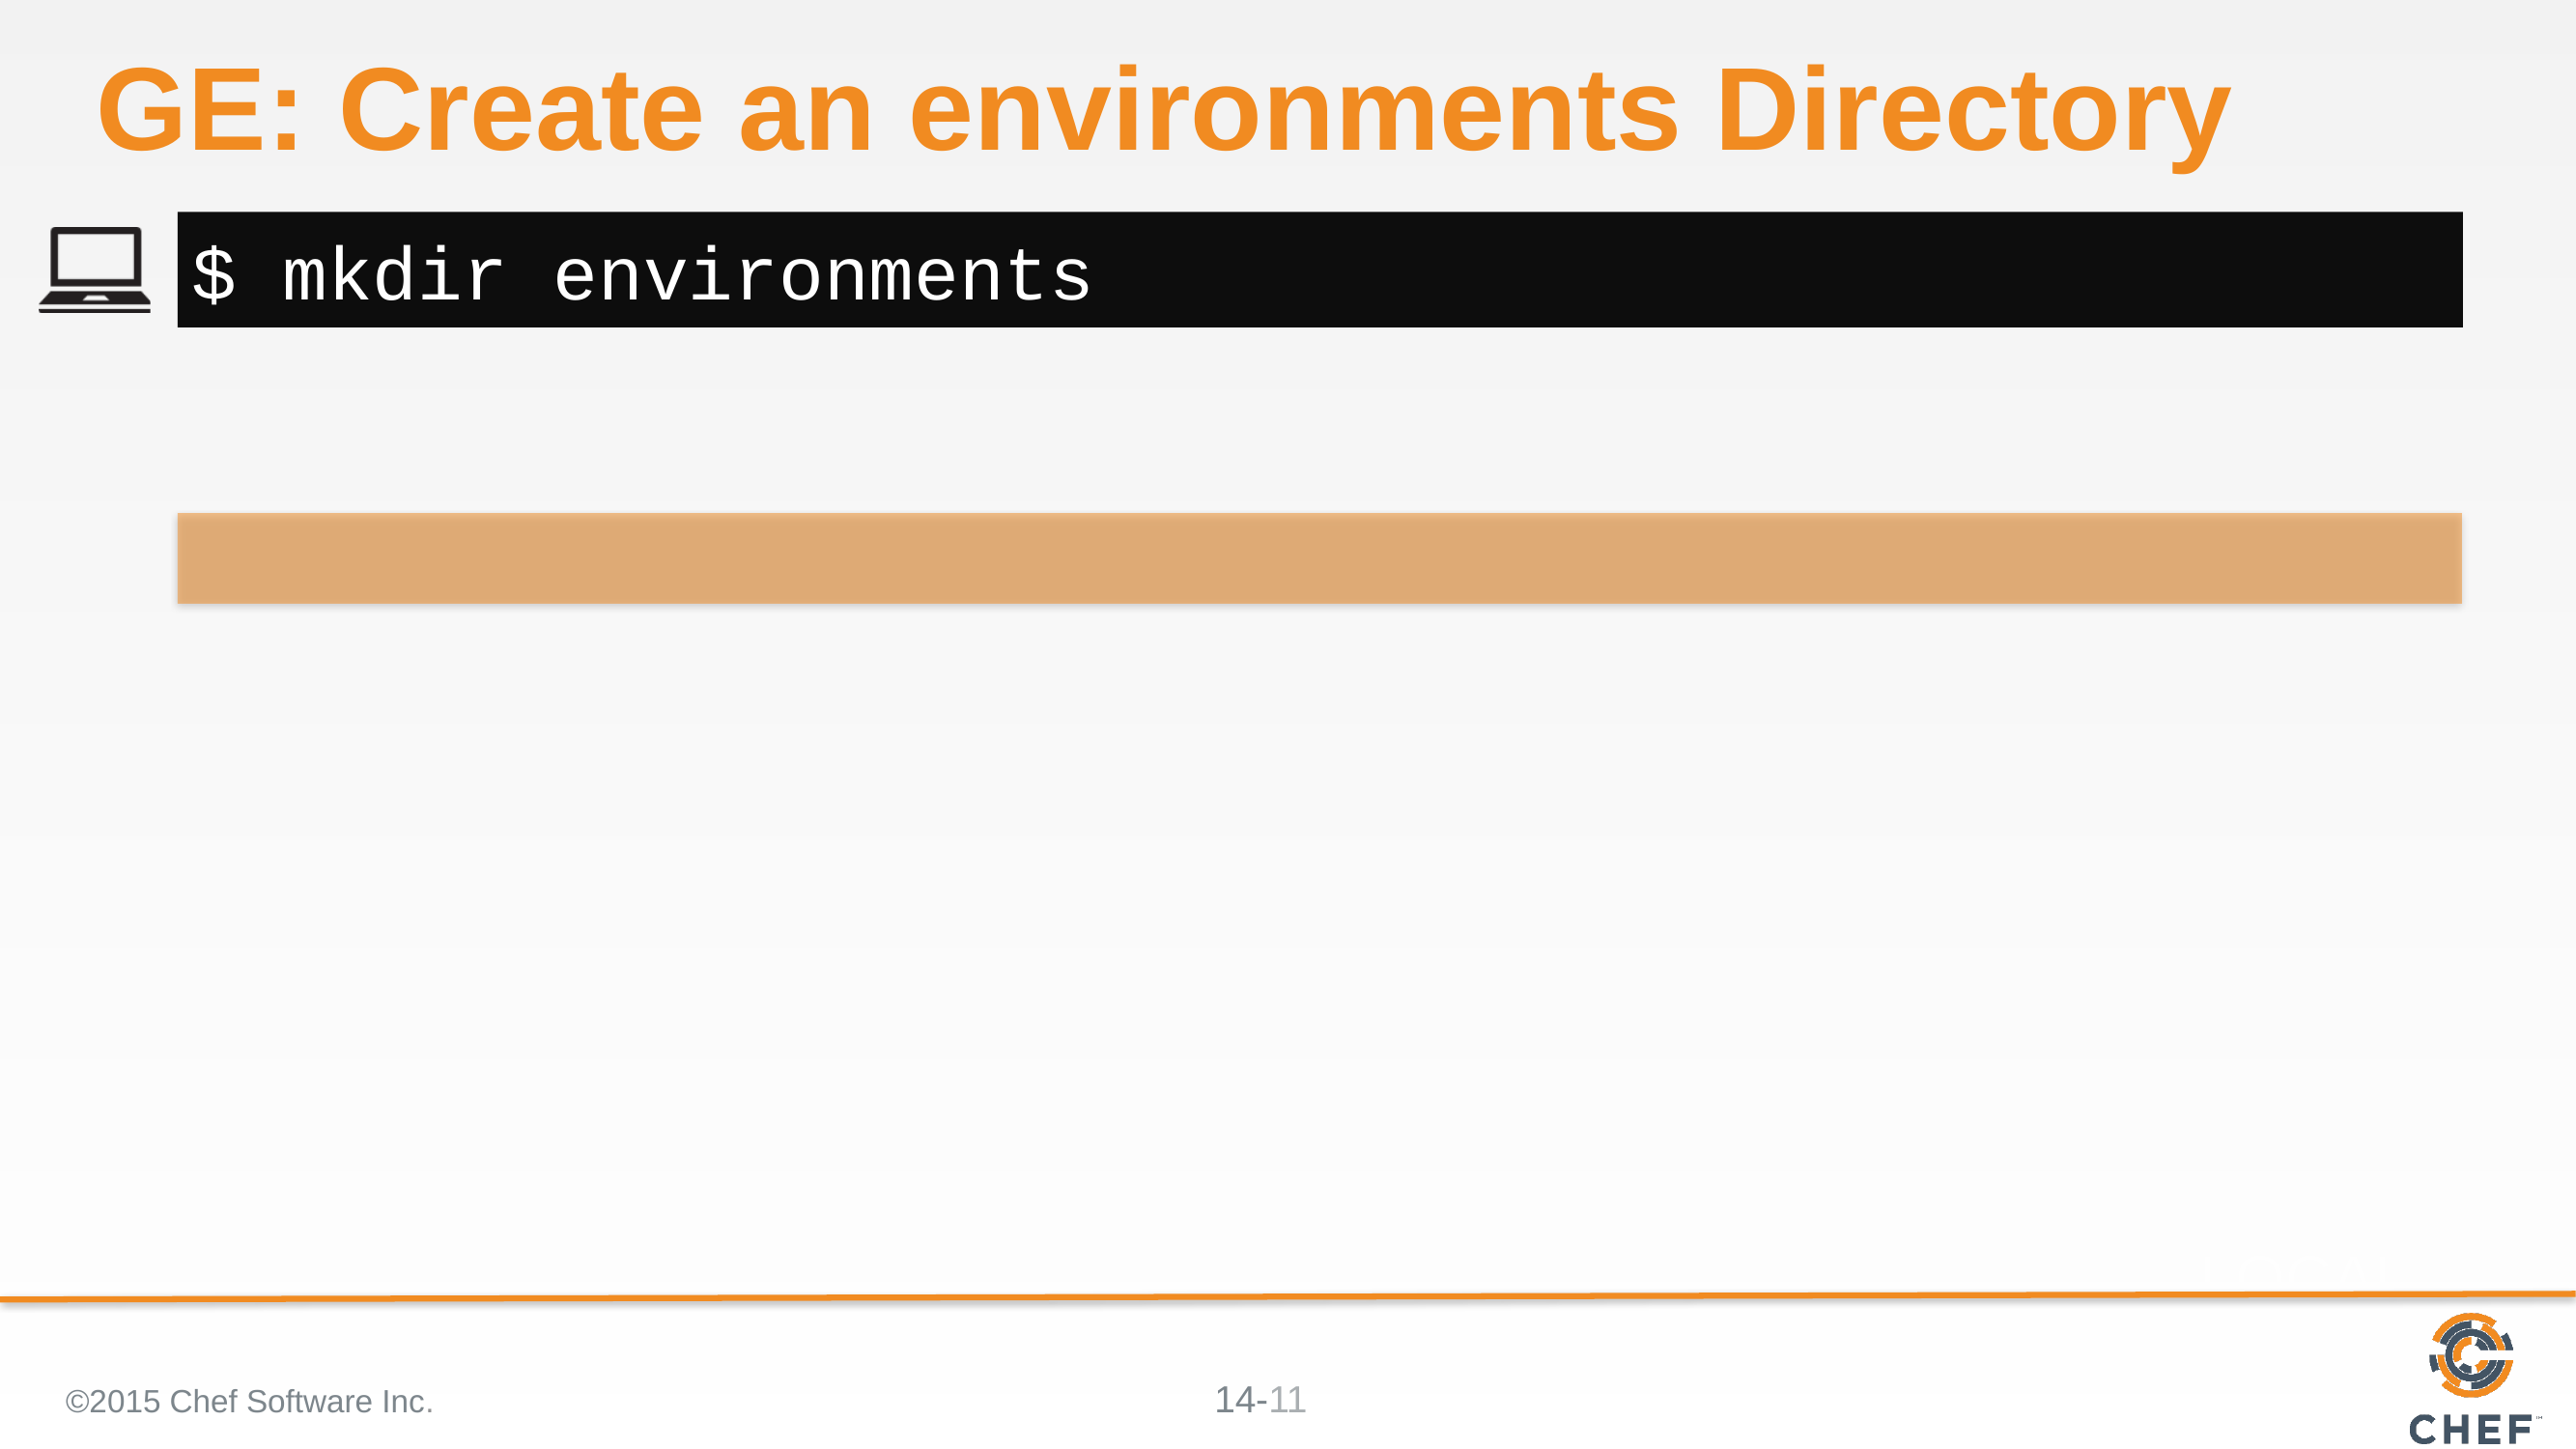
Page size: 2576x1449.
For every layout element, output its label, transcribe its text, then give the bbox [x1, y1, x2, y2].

footer ©2015 Chef Software Inc. [51, 1359, 952, 1440]
picture [2399, 1297, 2550, 1449]
slide_number 11 [998, 1359, 1578, 1437]
list $ mkdir environments [177, 212, 2463, 327]
title GE: Create an environments Directory [96, 48, 2463, 180]
